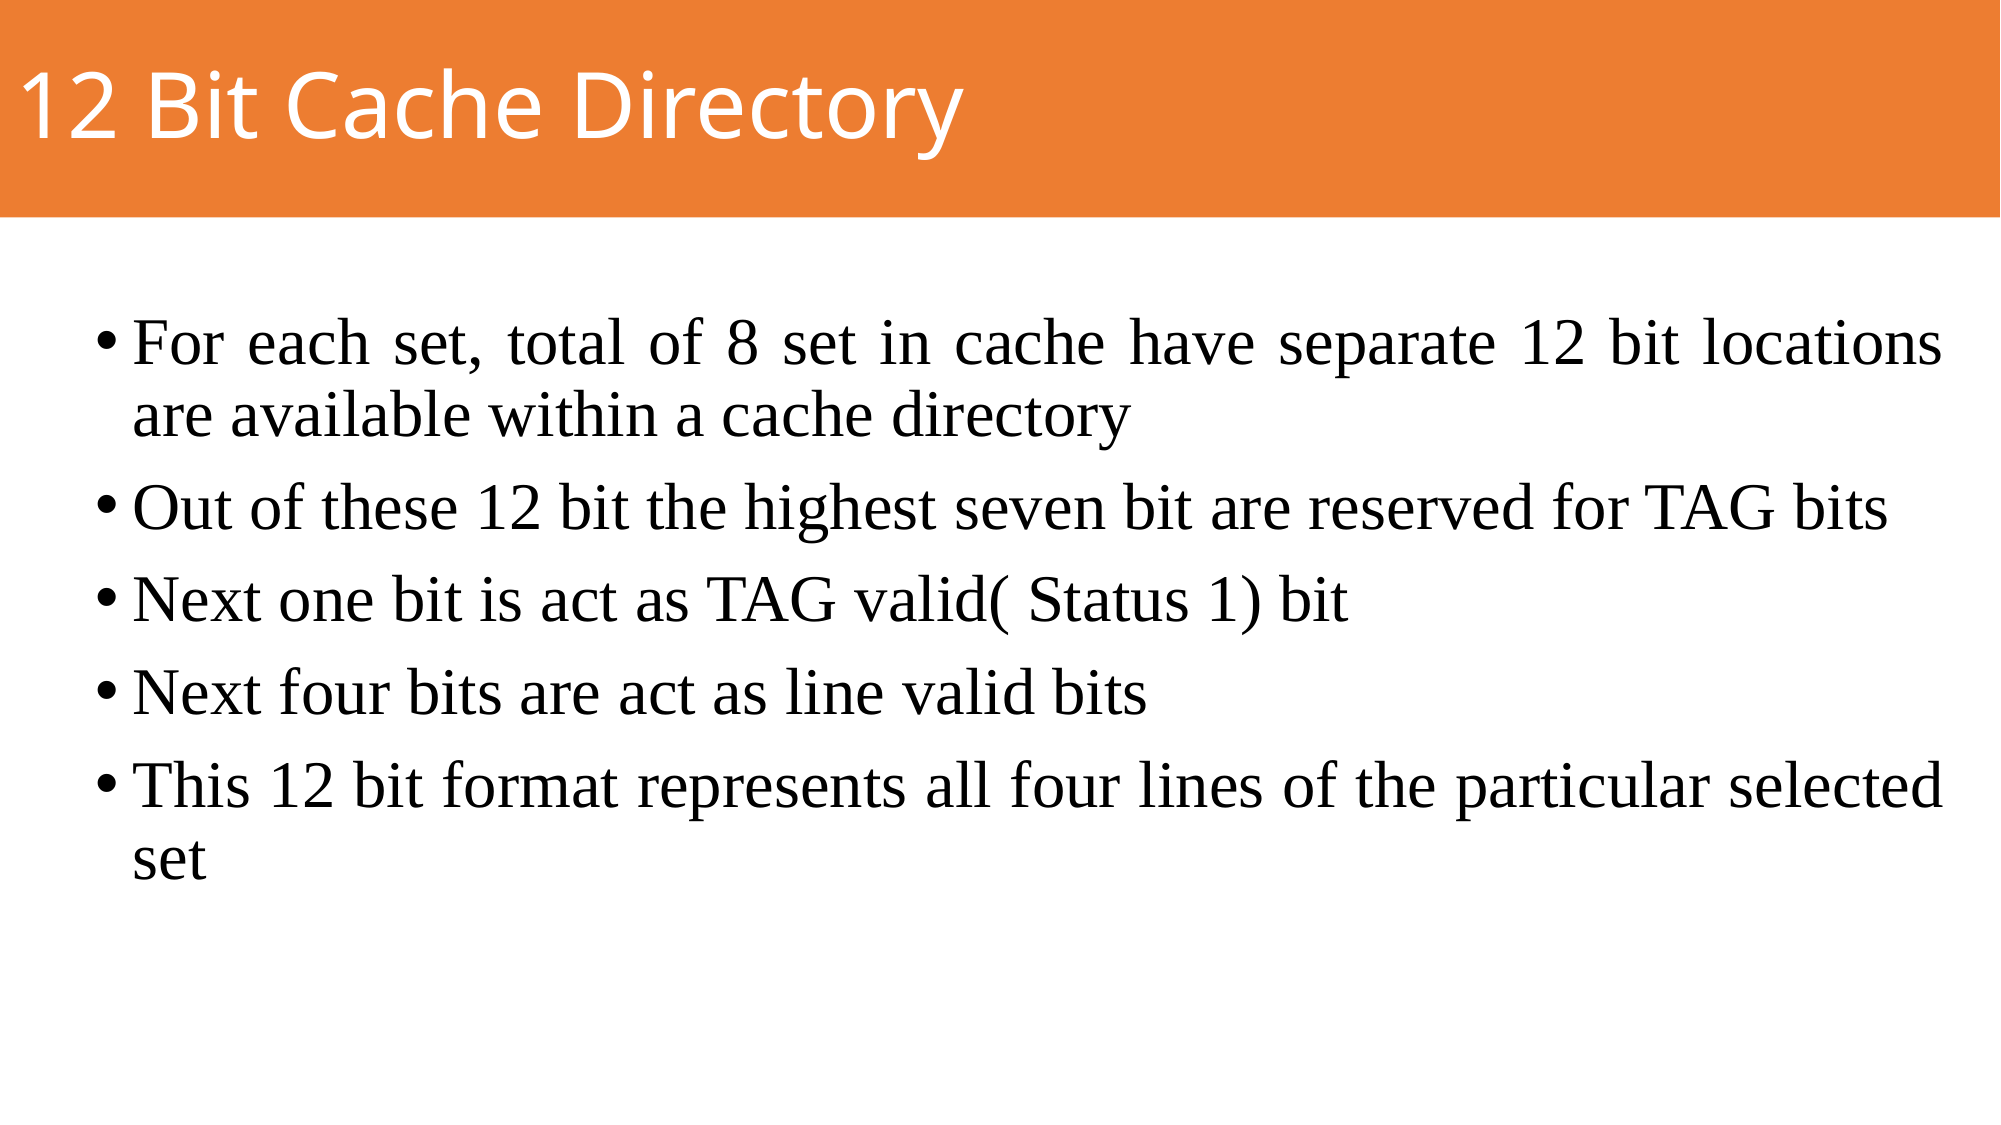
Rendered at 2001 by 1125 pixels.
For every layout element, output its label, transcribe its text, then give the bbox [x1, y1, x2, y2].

list For each set, total of 8 set in cache have separate 12 bit locations are available within a cache directory Out of these 12 bit the highest seven bit are reserved for TAG bits Next one bit is act as TAG valid( Status 1) bit Next four bits are act as line valid bits This 12 bit format represents all four lines of the particular selected set [80, 299, 1963, 1014]
title 12 Bit Cache Directory [0, 0, 2000, 218]
